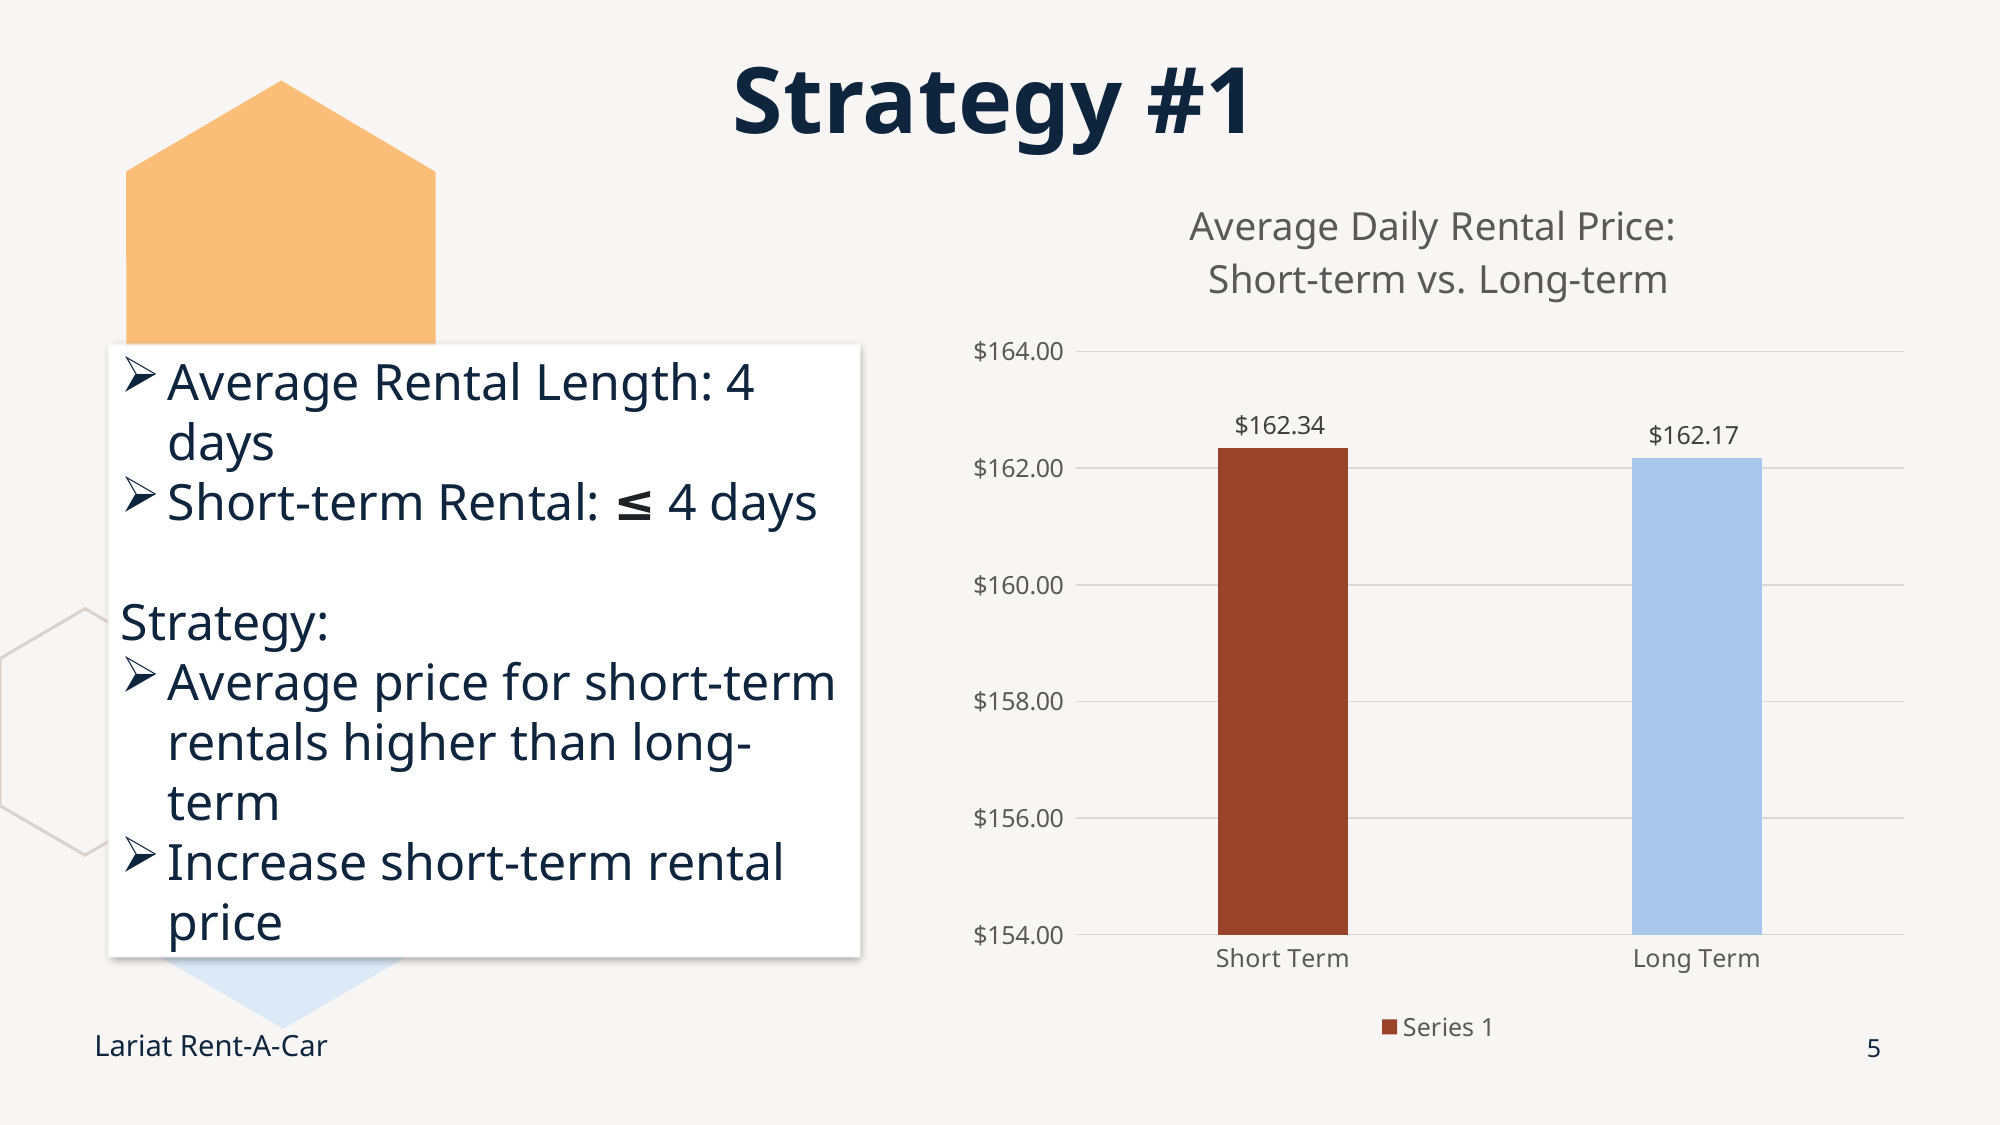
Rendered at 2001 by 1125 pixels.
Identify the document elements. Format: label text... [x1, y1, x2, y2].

text_box Strategy #1 [717, 0, 1636, 161]
text_box Lariat Rent-A-Car [79, 1019, 755, 1080]
text_box Average Rental Length: 4 days Short-term Rental: ≤ 4 days Strategy: Average price for short-term rentals higher than long-term Increase short-term rental price [108, 345, 860, 956]
chart [953, 161, 1924, 1050]
slide_number 5 [1836, 1050, 1912, 1080]
